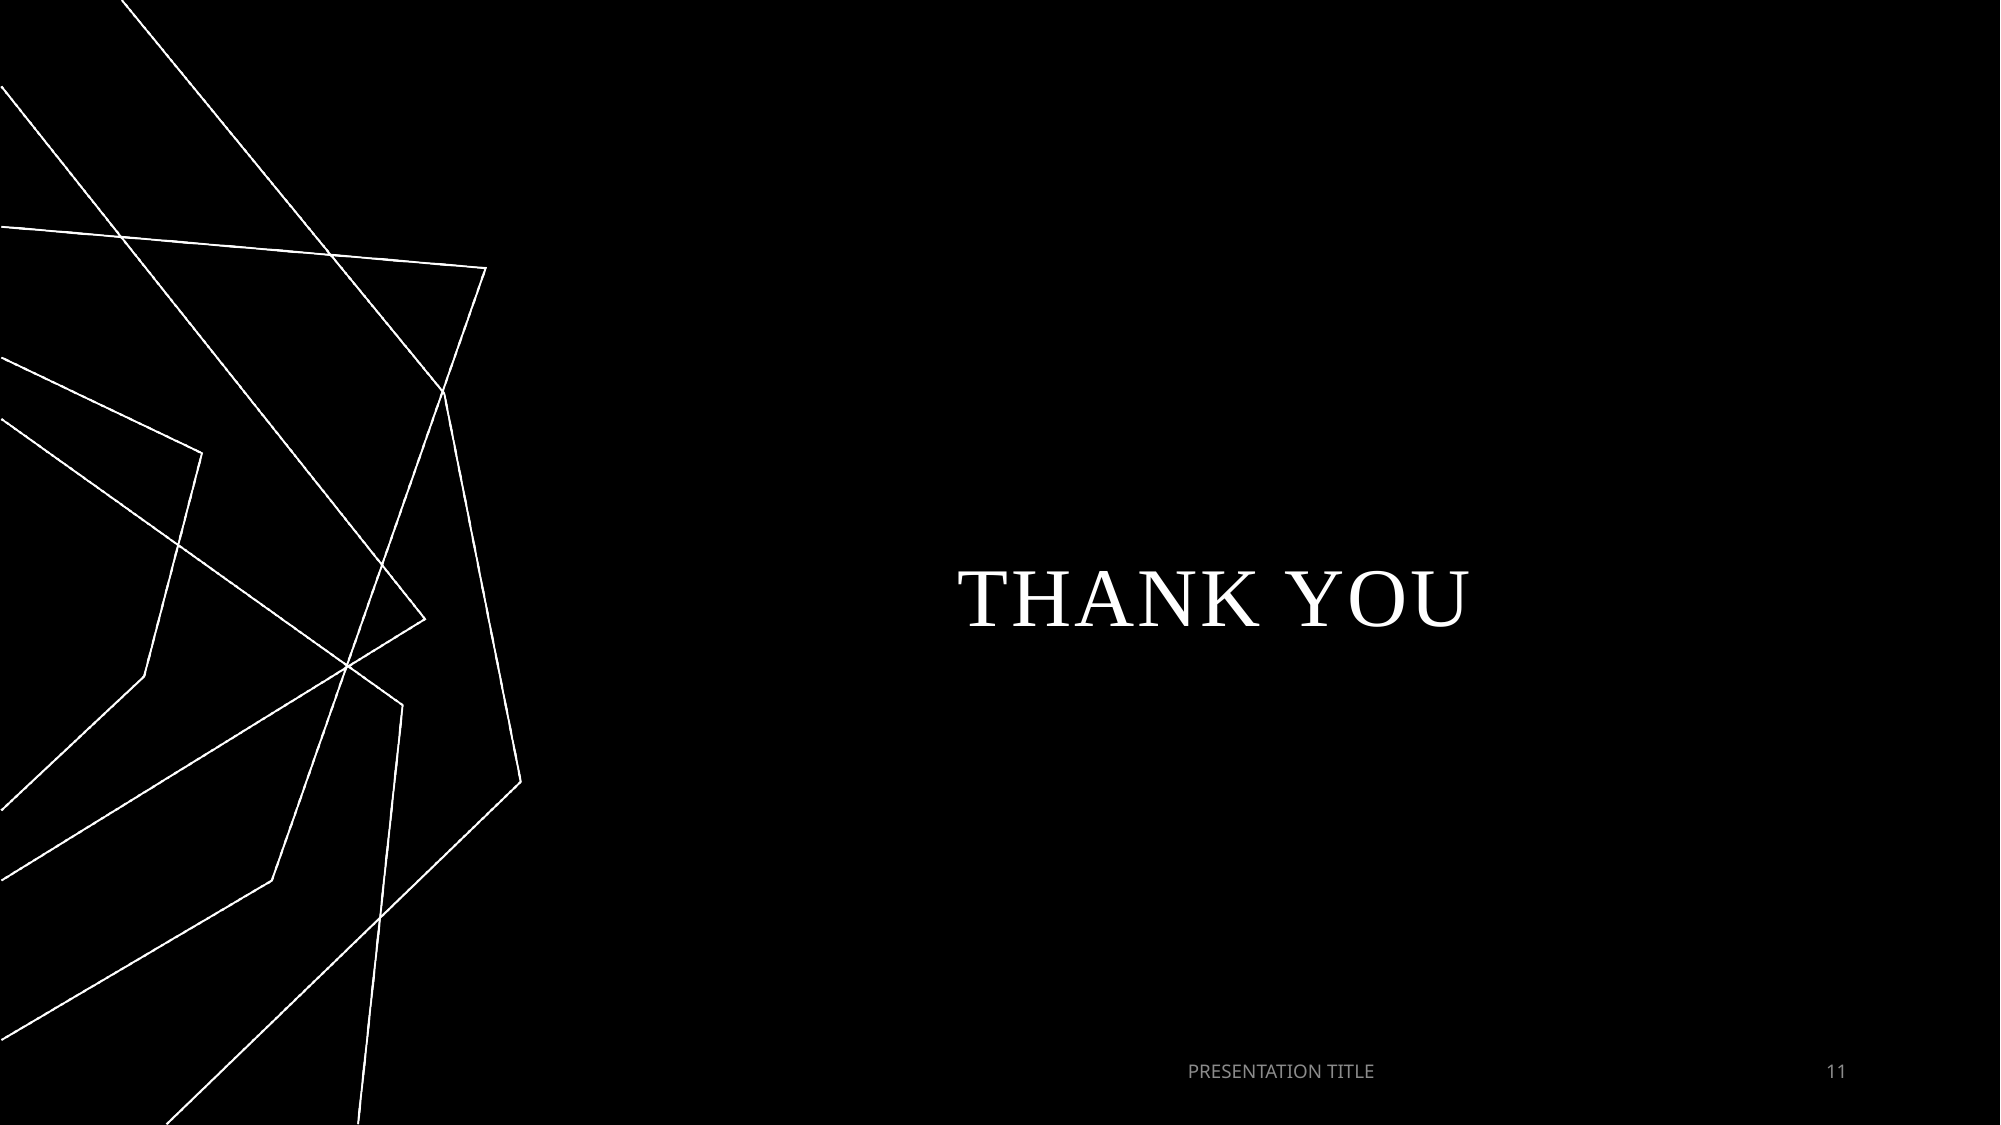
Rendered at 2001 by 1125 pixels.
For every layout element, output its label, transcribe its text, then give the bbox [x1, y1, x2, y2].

footer PRESENTATION TITLE [1062, 1042, 1500, 1103]
title THANK YOU [699, 265, 1729, 653]
slide_number 11 [1571, 1042, 1863, 1103]
picture [0, 0, 522, 1125]
